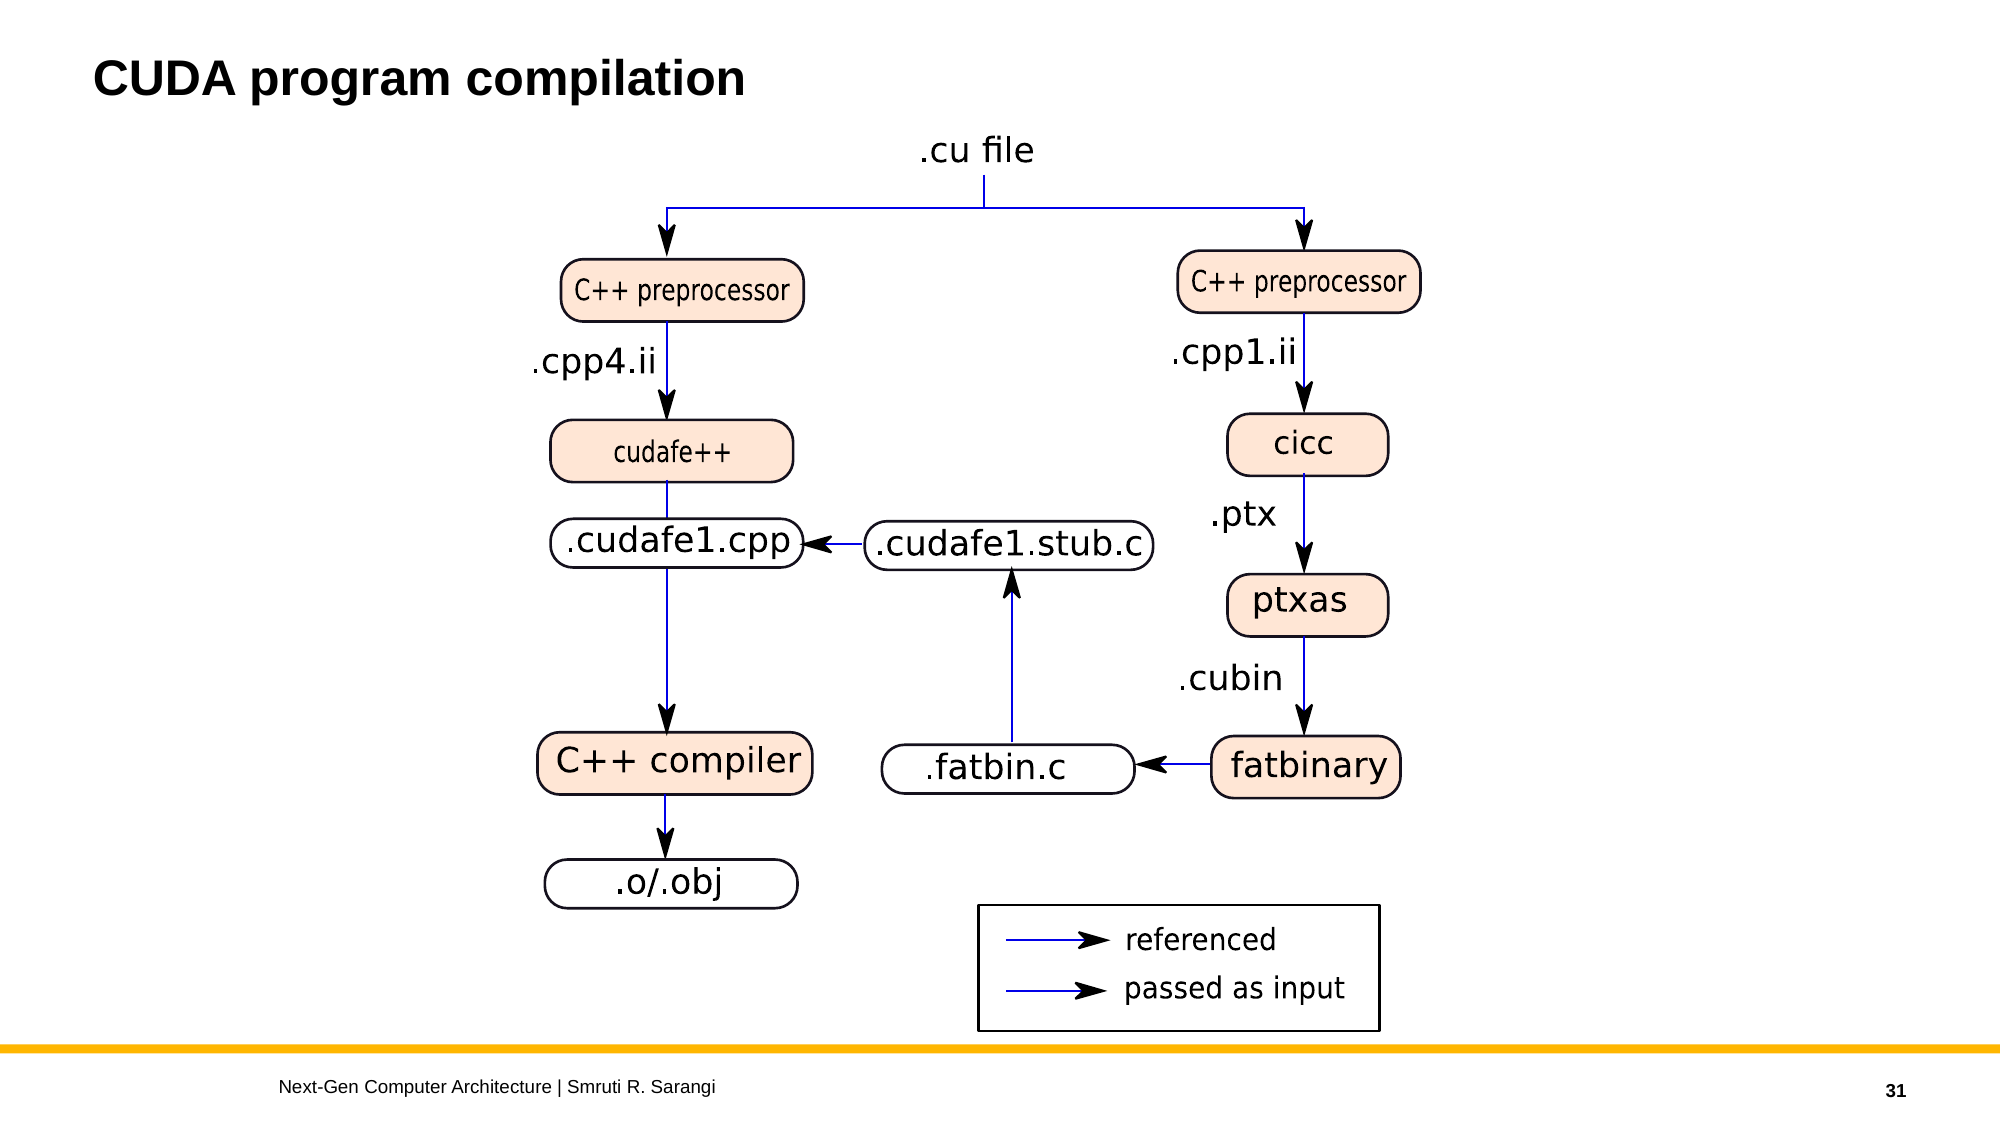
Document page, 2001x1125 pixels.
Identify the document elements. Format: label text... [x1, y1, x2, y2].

footer Next-Gen Computer Architecture | Smruti R. Sarangi [263, 1067, 1464, 1105]
slide_number 31 [1711, 1071, 1922, 1109]
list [533, 135, 1423, 1038]
title CUDA program compilation [78, 45, 1578, 180]
